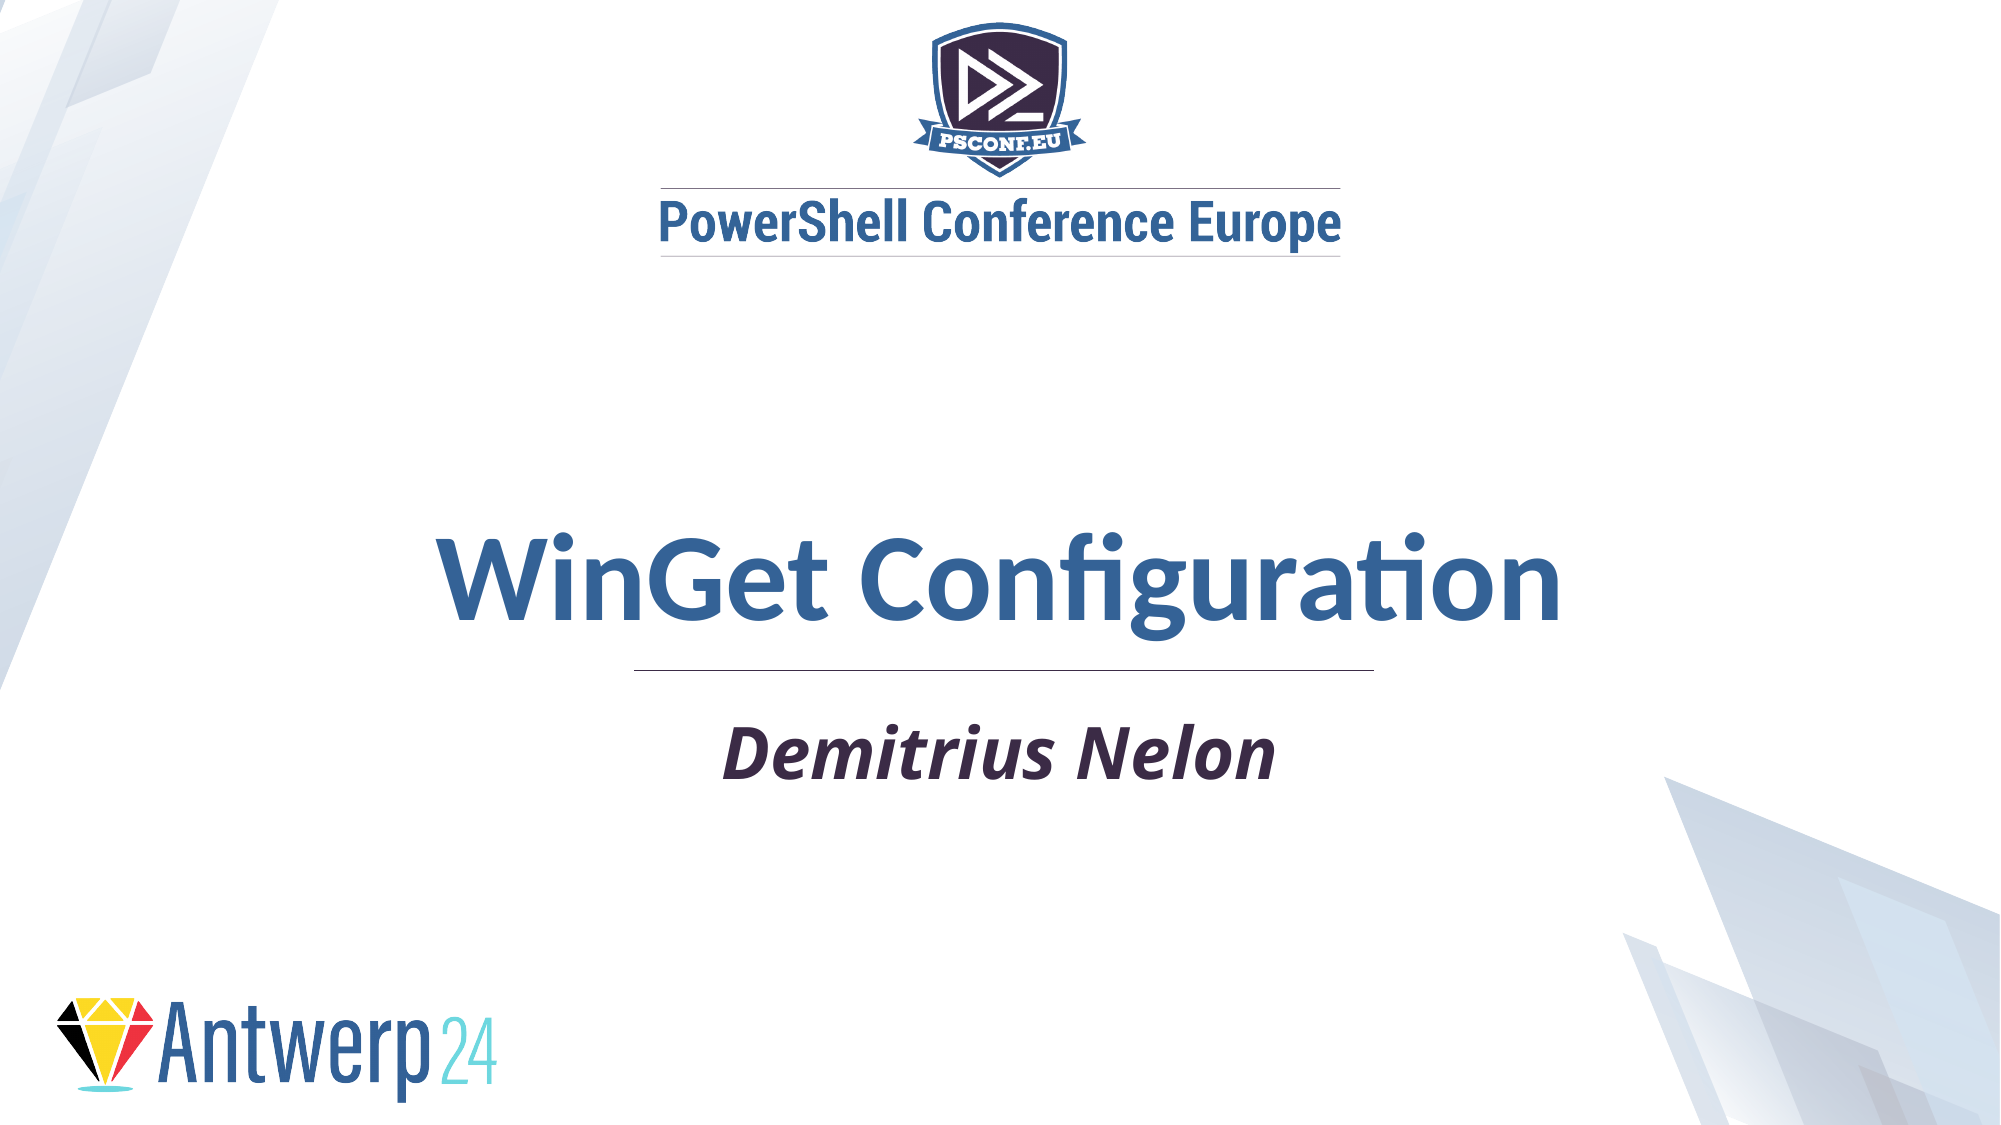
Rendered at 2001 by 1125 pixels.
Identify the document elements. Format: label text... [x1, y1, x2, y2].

text_box Demitrius Nelon [249, 700, 1750, 805]
picture [0, 0, 2000, 1125]
title WinGet Configuration [137, 437, 1863, 655]
